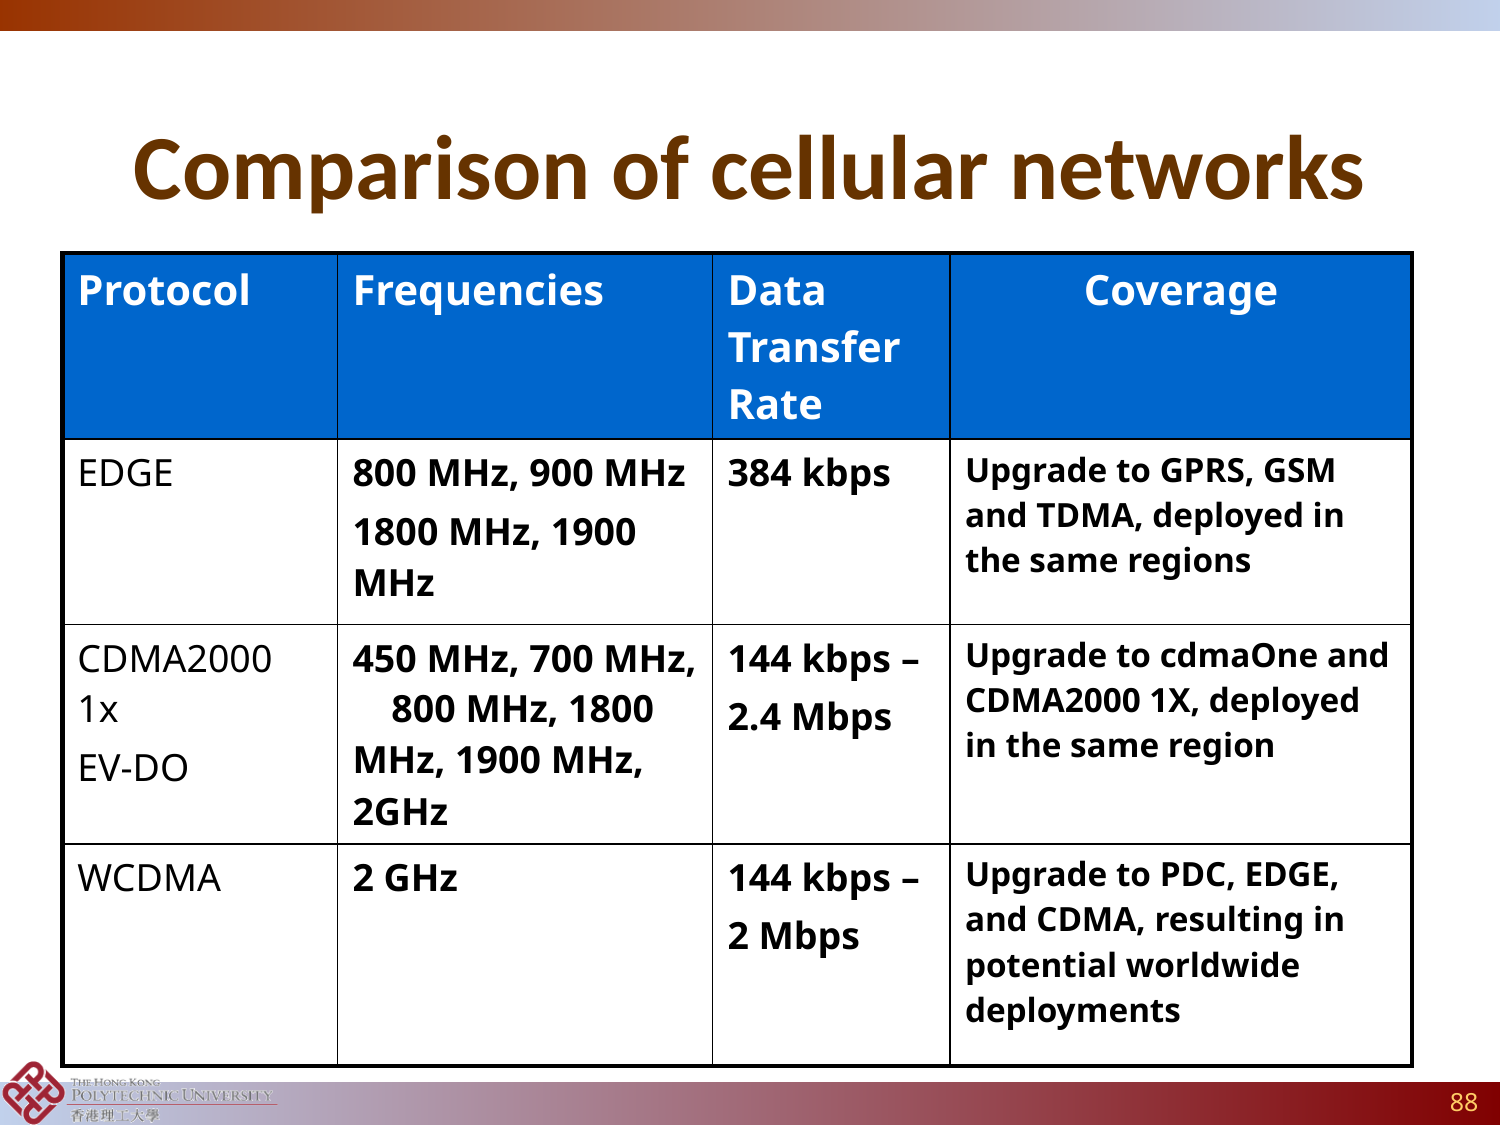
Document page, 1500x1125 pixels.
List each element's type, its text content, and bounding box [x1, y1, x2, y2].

table_cell 384 kbps [713, 440, 949, 624]
table_cell EDGE [65, 440, 337, 624]
table_header Coverage [951, 255, 1410, 438]
table_cell CDMA2000 1x EV-DO [65, 625, 337, 843]
table_header Frequencies [338, 255, 712, 438]
table_cell 450 MHz, 700 MHz, 800 MHz, 1800 MHz, 1900 MHz, 2GHz [338, 625, 712, 843]
table_header Data Transfer Rate [713, 255, 949, 438]
table_cell WCDMA [65, 845, 337, 1064]
table_cell Upgrade to cdmaOne and CDMA2000 1X, deployed in the same region [951, 625, 1410, 843]
table_cell 144 kbps – 2.4 Mbps [713, 625, 949, 843]
table_cell 800 MHz, 900 MHz 1800 MHz, 1900 MHz [338, 440, 712, 624]
table_cell 144 kbps – 2 Mbps [713, 845, 949, 1064]
table_header Protocol [65, 255, 337, 438]
picture [0, 1061, 278, 1125]
table_cell 2 GHz [338, 845, 712, 1064]
table_cell Upgrade to GPRS, GSM and TDMA, deployed in the same regions [951, 440, 1410, 624]
title Comparison of cellular networks [0, 99, 1500, 213]
table_cell Upgrade to PDC, EDGE, and CDMA, resulting in potential worldwide deployments [951, 845, 1410, 1064]
